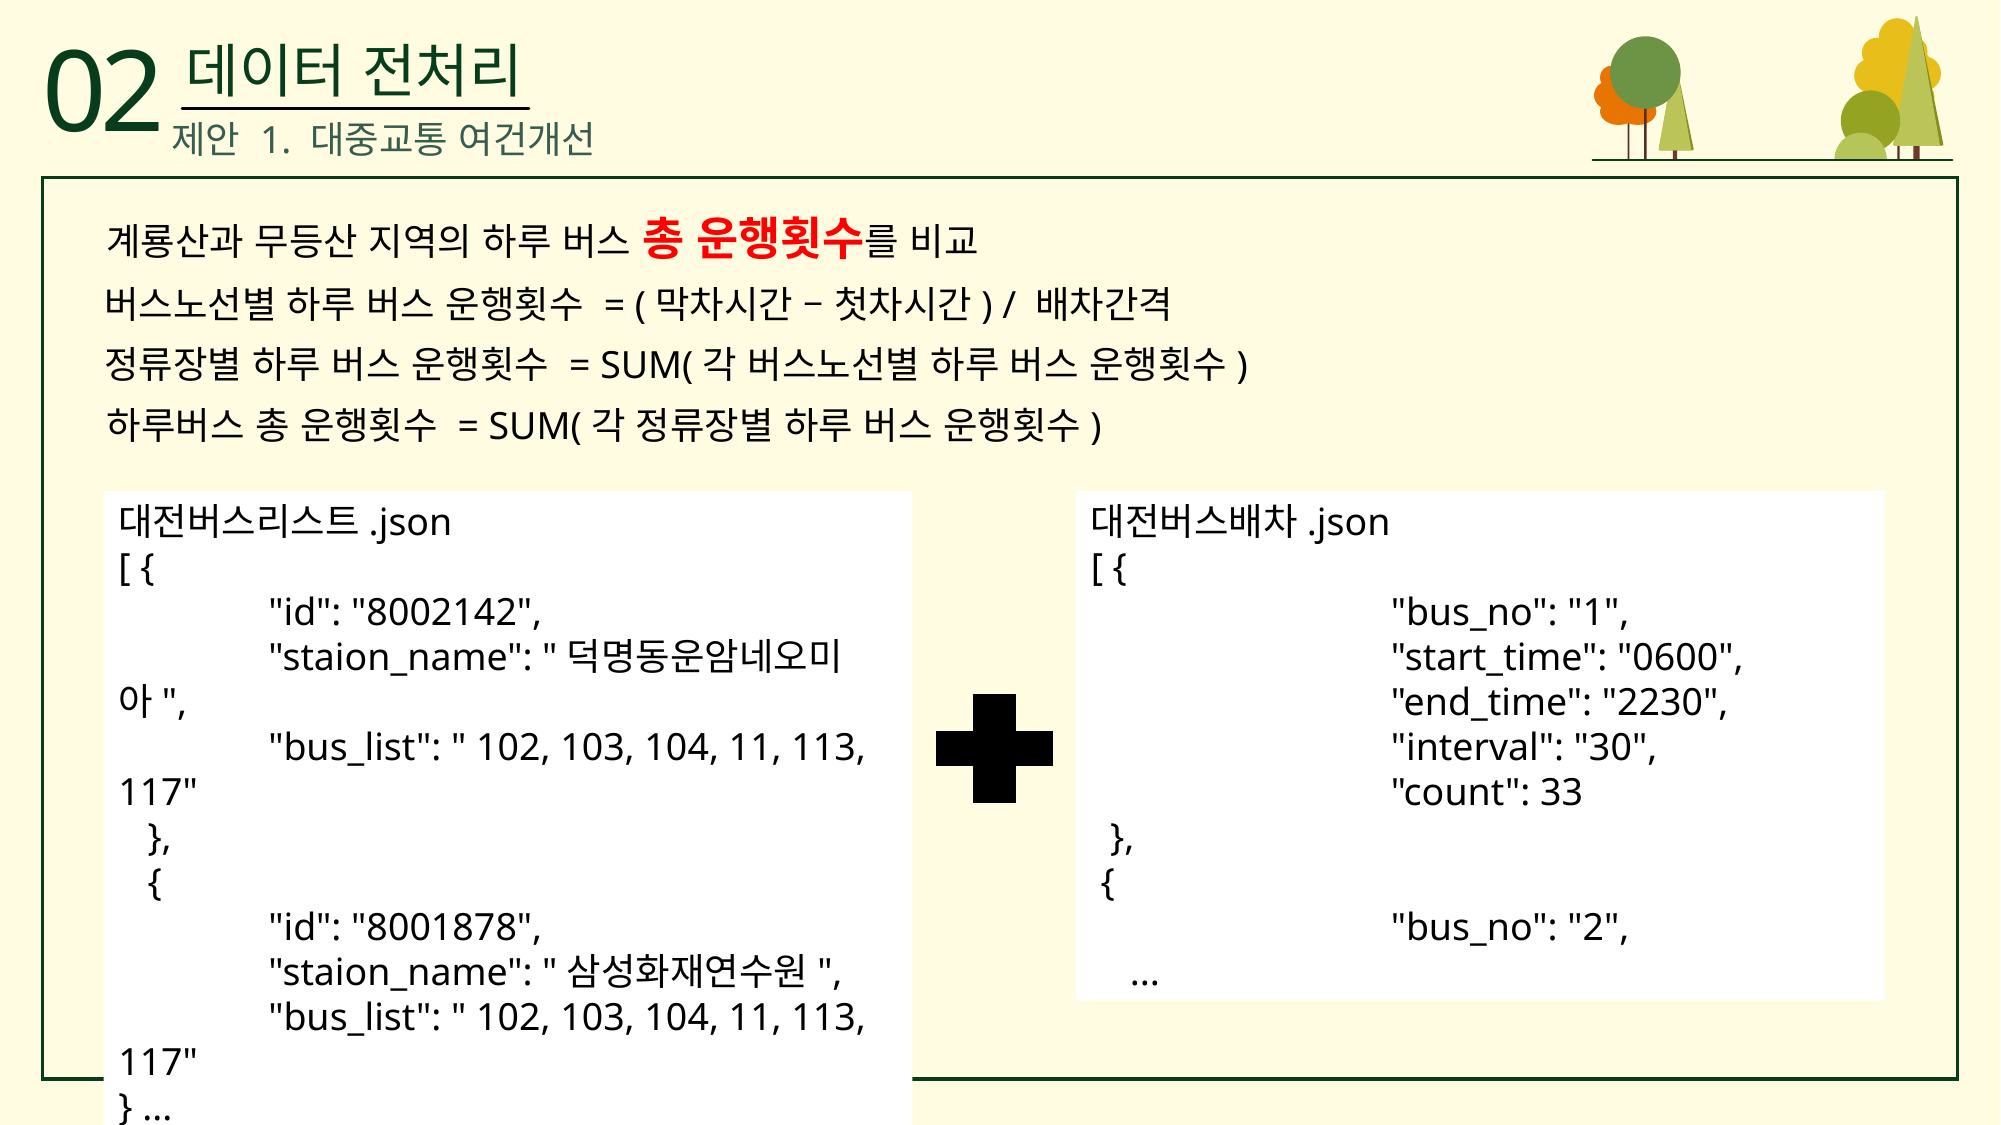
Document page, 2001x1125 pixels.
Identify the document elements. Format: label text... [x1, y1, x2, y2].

text_box 하루버스 총 운행횟수 = SUM(각 정류장별 하루 버스 운행횟수) [91, 394, 1604, 455]
text_box 제안 1. 대중교통 여건개선 [156, 108, 612, 169]
text_box 대전버스리스트.json [ { "id": "8002142", "staion_name": "덕명동운암네오미아", "bus_list": " 102, 103, 104, 11, 113, 117" }, { "id": "8001878", "staion_name": "삼성화재연수원", "bus_list": " 102, 103, 104, 11, 113, 117" } ... [103, 490, 913, 1125]
text_box 정류장별 하루 버스 운행횟수 = SUM(각 버스노선별 하루 버스 운행횟수) [89, 333, 1602, 394]
text_box [42, 176, 1958, 1080]
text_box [1592, 16, 1953, 187]
text_box 02 [27, 11, 180, 162]
text_box 버스노선별 하루 버스 운행횟수 = (막차시간 – 첫차시간) / 배차간격 [89, 273, 1602, 333]
text_box 계룡산과 무등산 지역의 하루 버스 총 운행횟수를 비교 [91, 202, 1845, 273]
text_box [936, 694, 1053, 803]
text_box 데이터 전처리 [170, 26, 538, 112]
text_box 대전버스배차.json [ { "bus_no": "1", "start_time": "0600", "end_time": "2230", "interval": "30", "count": 33 }, { "bus_no": "2", ... [1076, 490, 1885, 1001]
